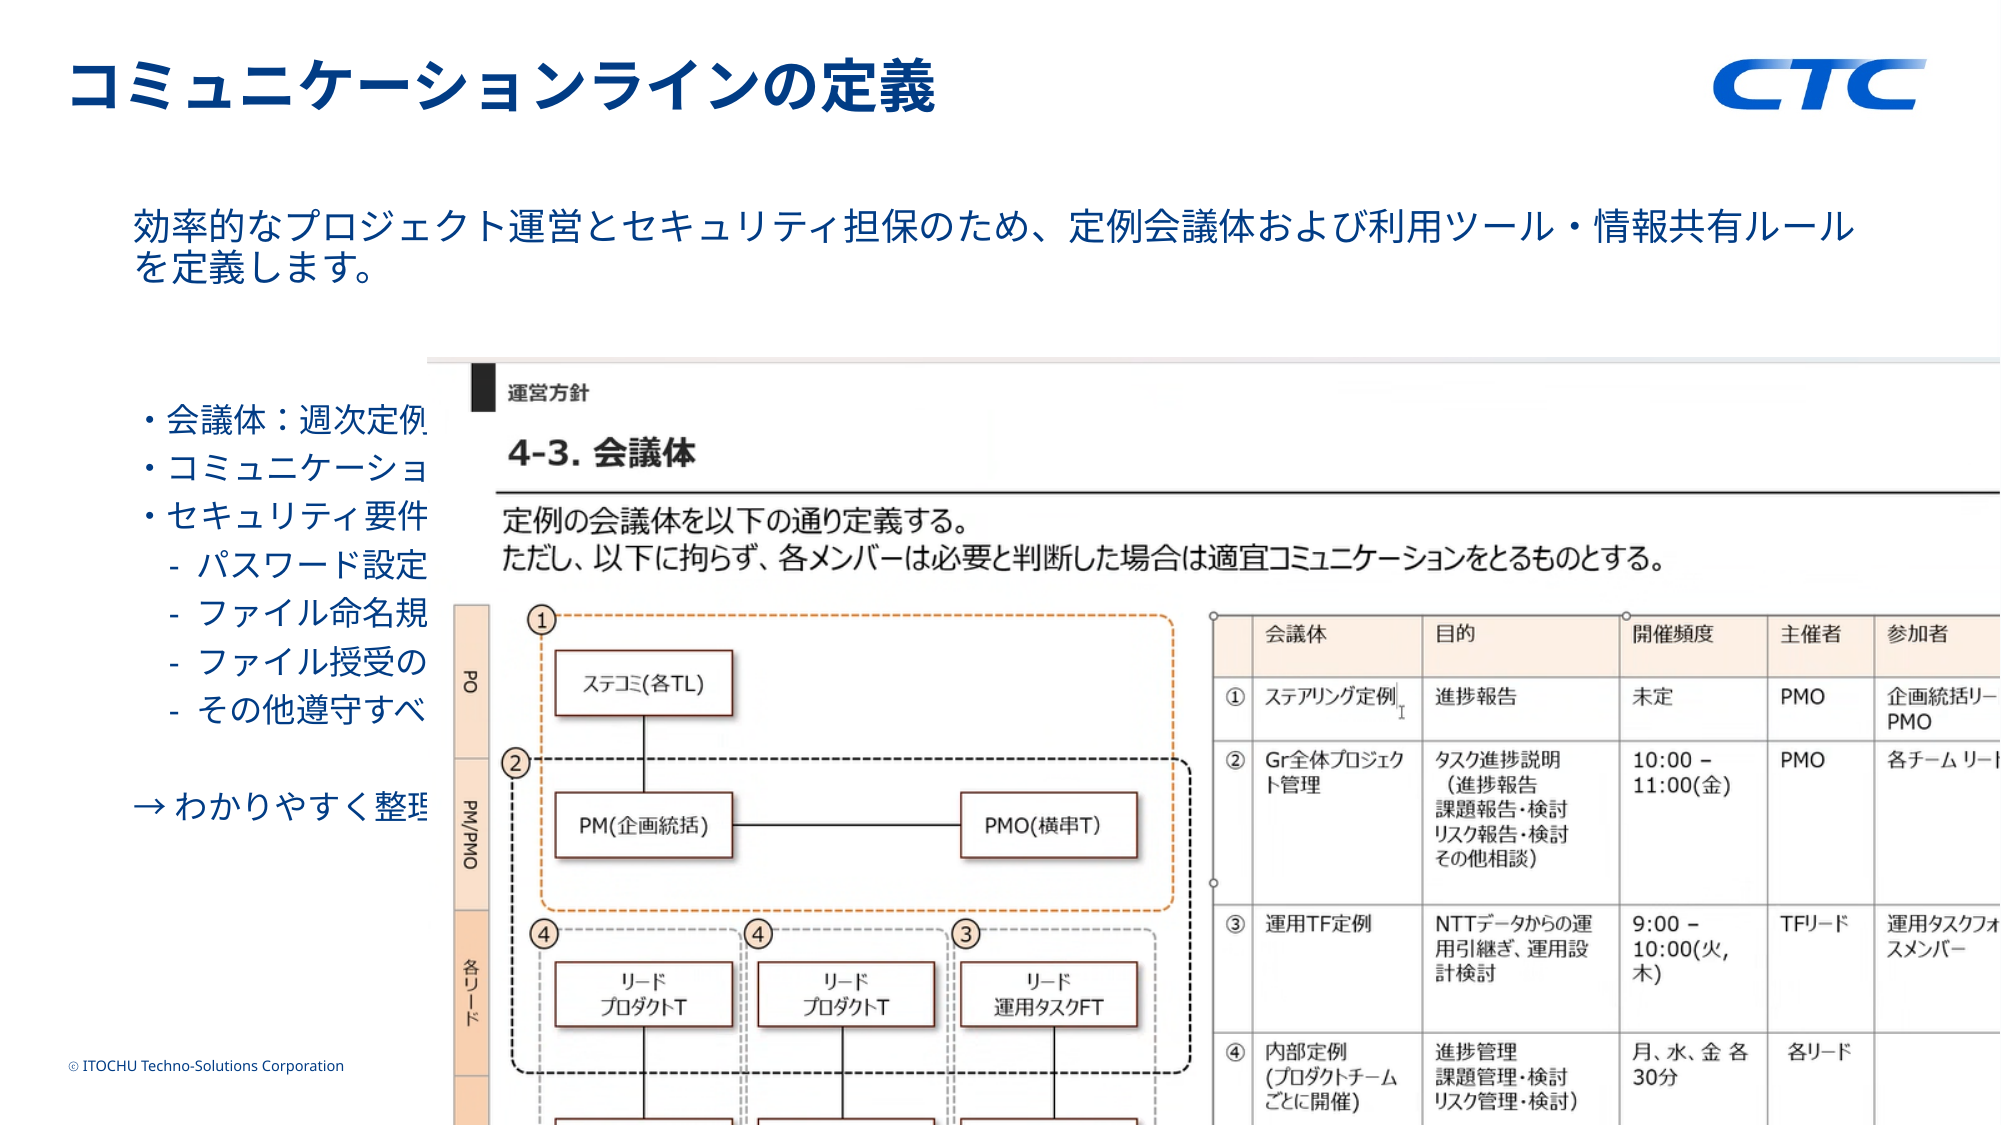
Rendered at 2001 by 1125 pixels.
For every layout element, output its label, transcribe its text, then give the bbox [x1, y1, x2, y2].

text_box ・会議体：週次定例会（日時・参加者の決定）、課題エスカレーションフロー ・コミュニケーションツール：Teams、メール等の選定 ・セキュリティ要件・お作法： - パスワード設定の有無 - ファイル命名規則（例：日付_プロジェクト名_資料名_版数） - ファイル授受の方法（Box、メール添付等） - その他遵守すべきセキュリティガイドラインの確認 →わかりやすく整理する [133, 403, 427, 1020]
title コミュニケーションラインの定義 [64, 56, 1601, 128]
picture [0, 0, 2001, 1125]
list 効率的なプロジェクト運営とセキュリティ担保のため、定例会議体および利用ツール・情報共有ルールを定義します。 [133, 208, 1867, 300]
